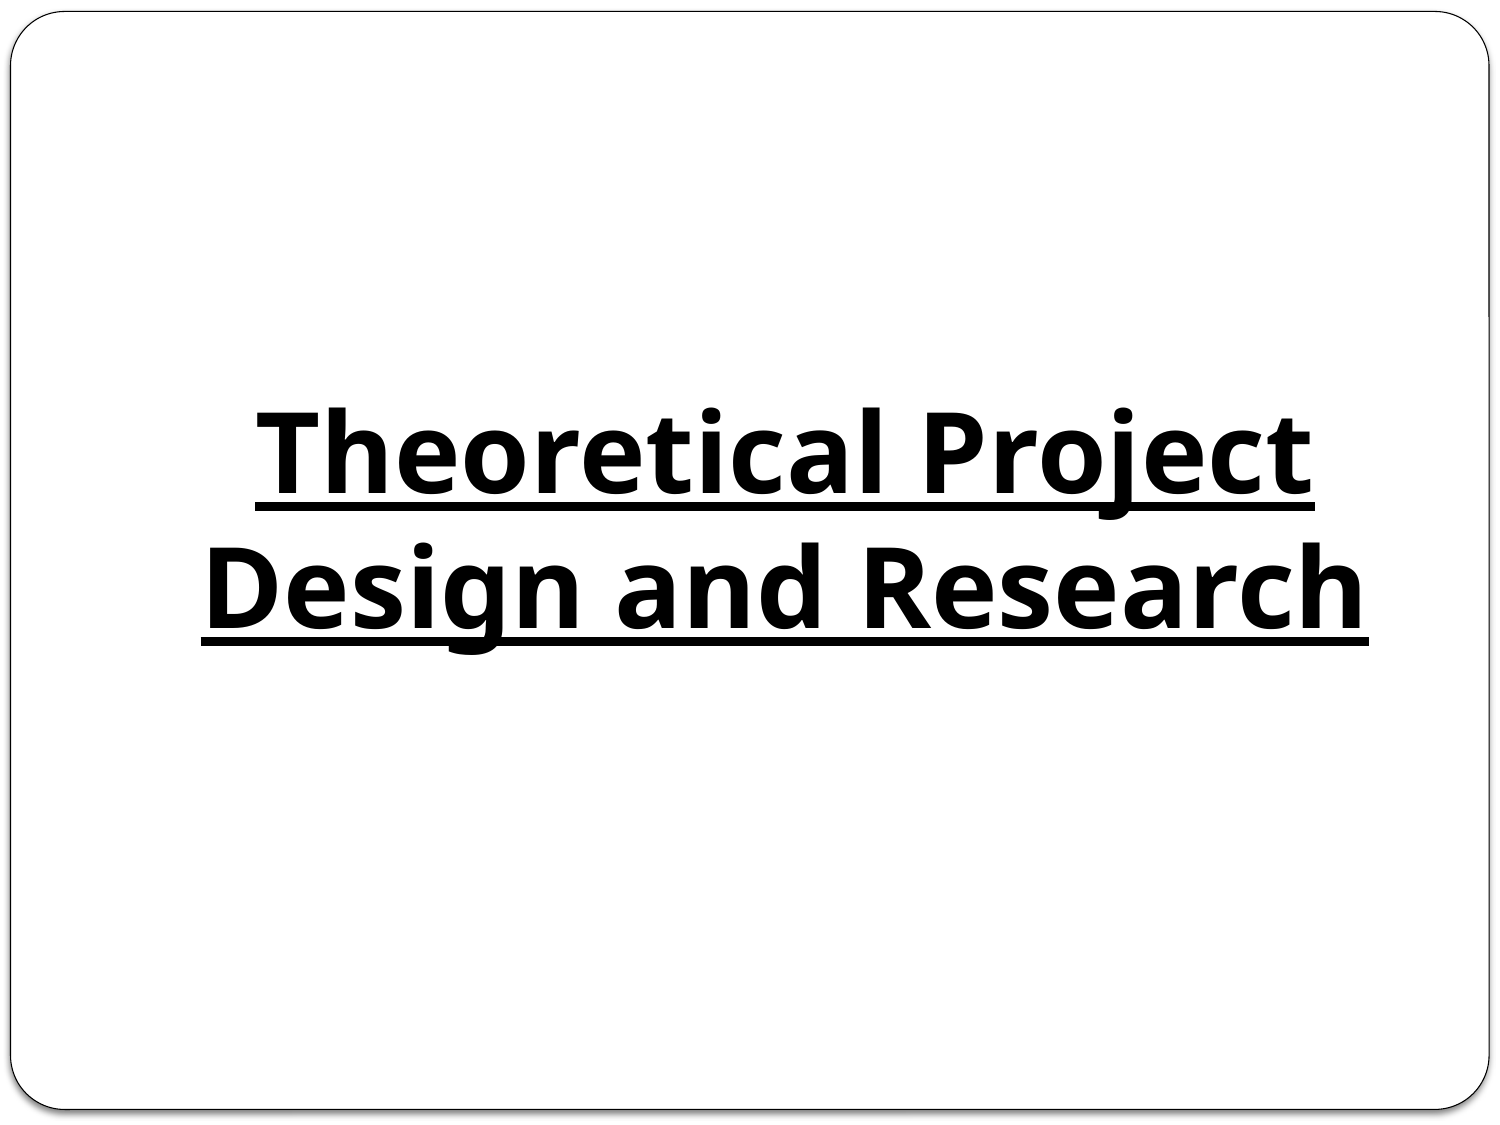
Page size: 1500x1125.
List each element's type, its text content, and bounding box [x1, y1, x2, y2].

title Theoretical Project Design and Research [147, 326, 1423, 667]
